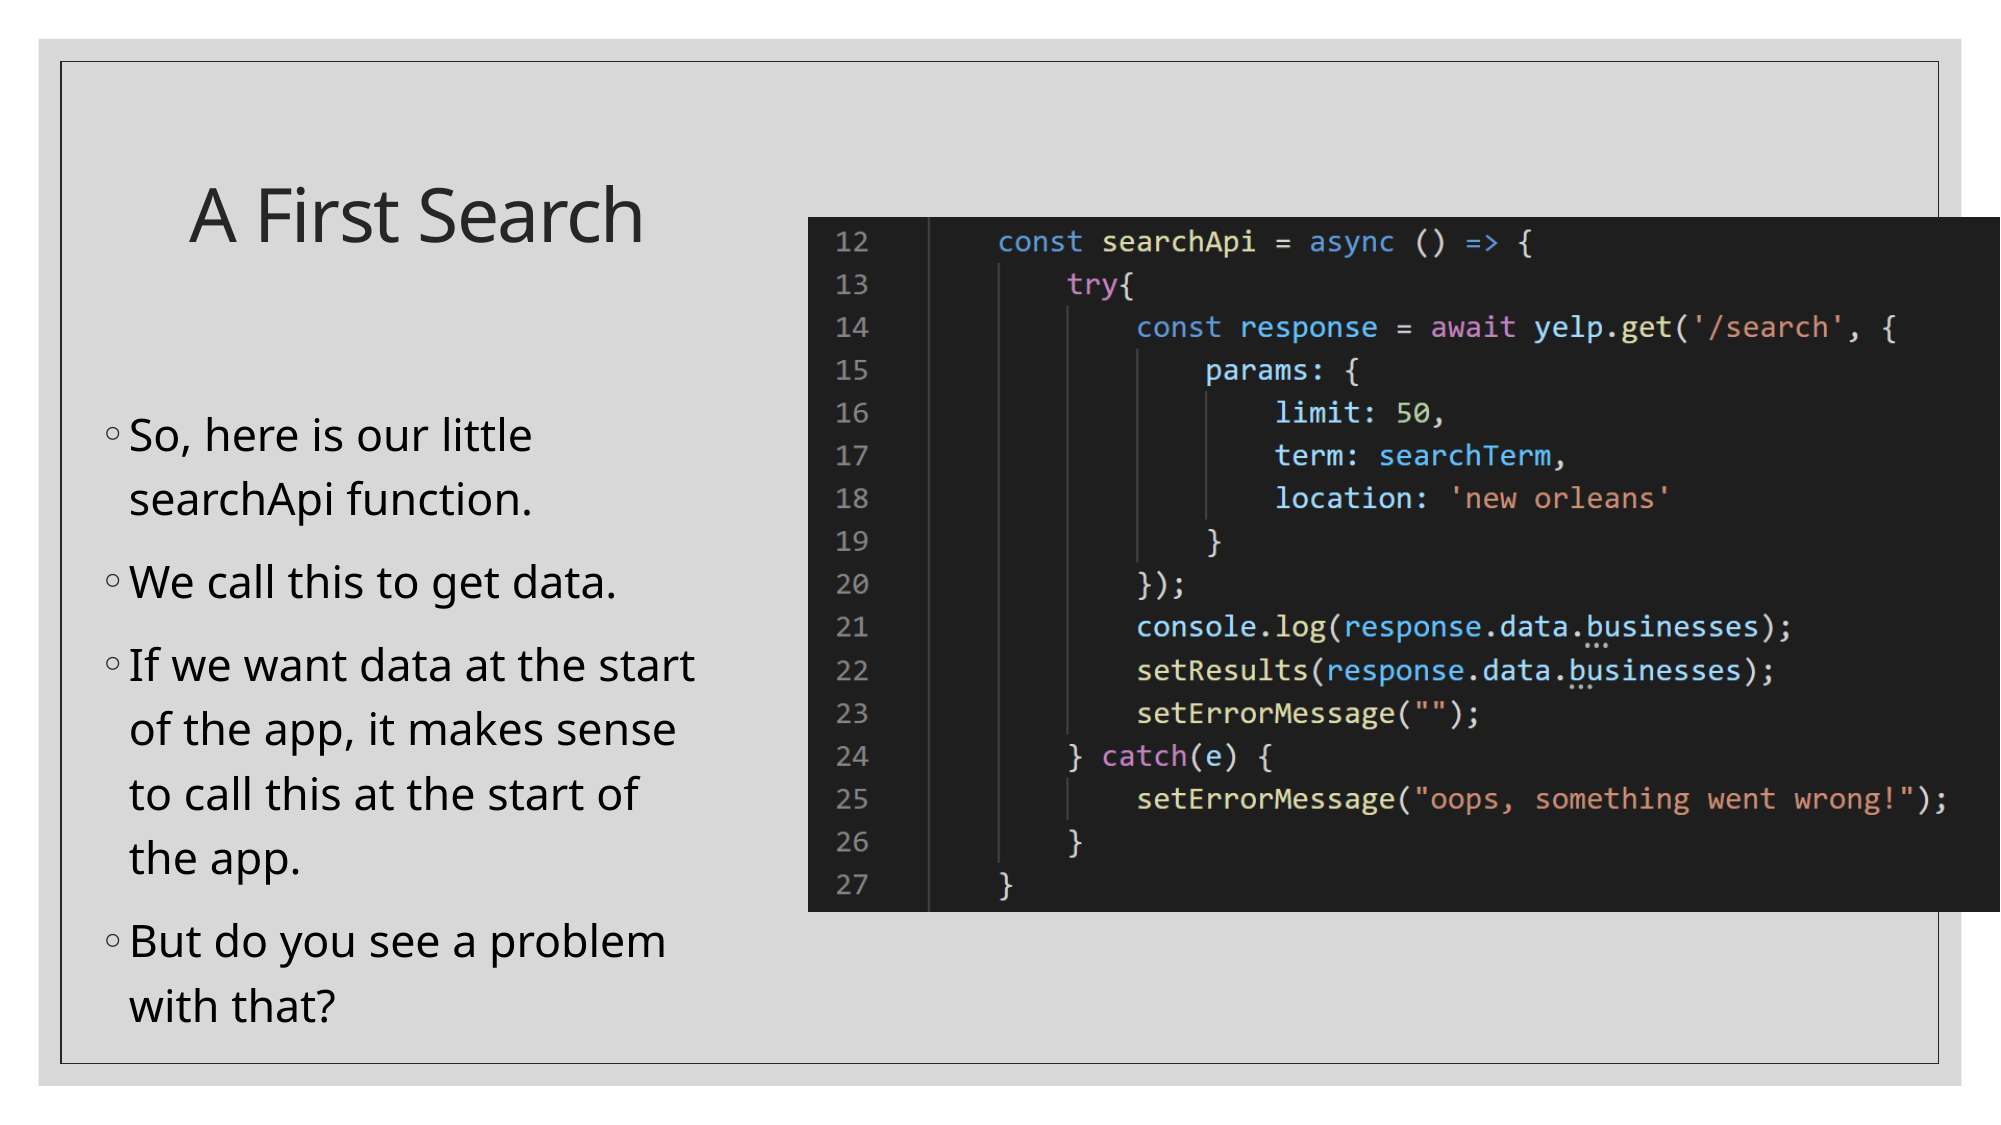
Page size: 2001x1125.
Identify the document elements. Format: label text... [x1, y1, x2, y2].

title A First Search [174, 105, 1825, 331]
picture [808, 217, 2000, 912]
list So, here is our little searchApi function. We call this to get data. If we want data at the start of the app, it makes sense to call this at the start of the app. But do you see a problem with that? [84, 388, 734, 1044]
